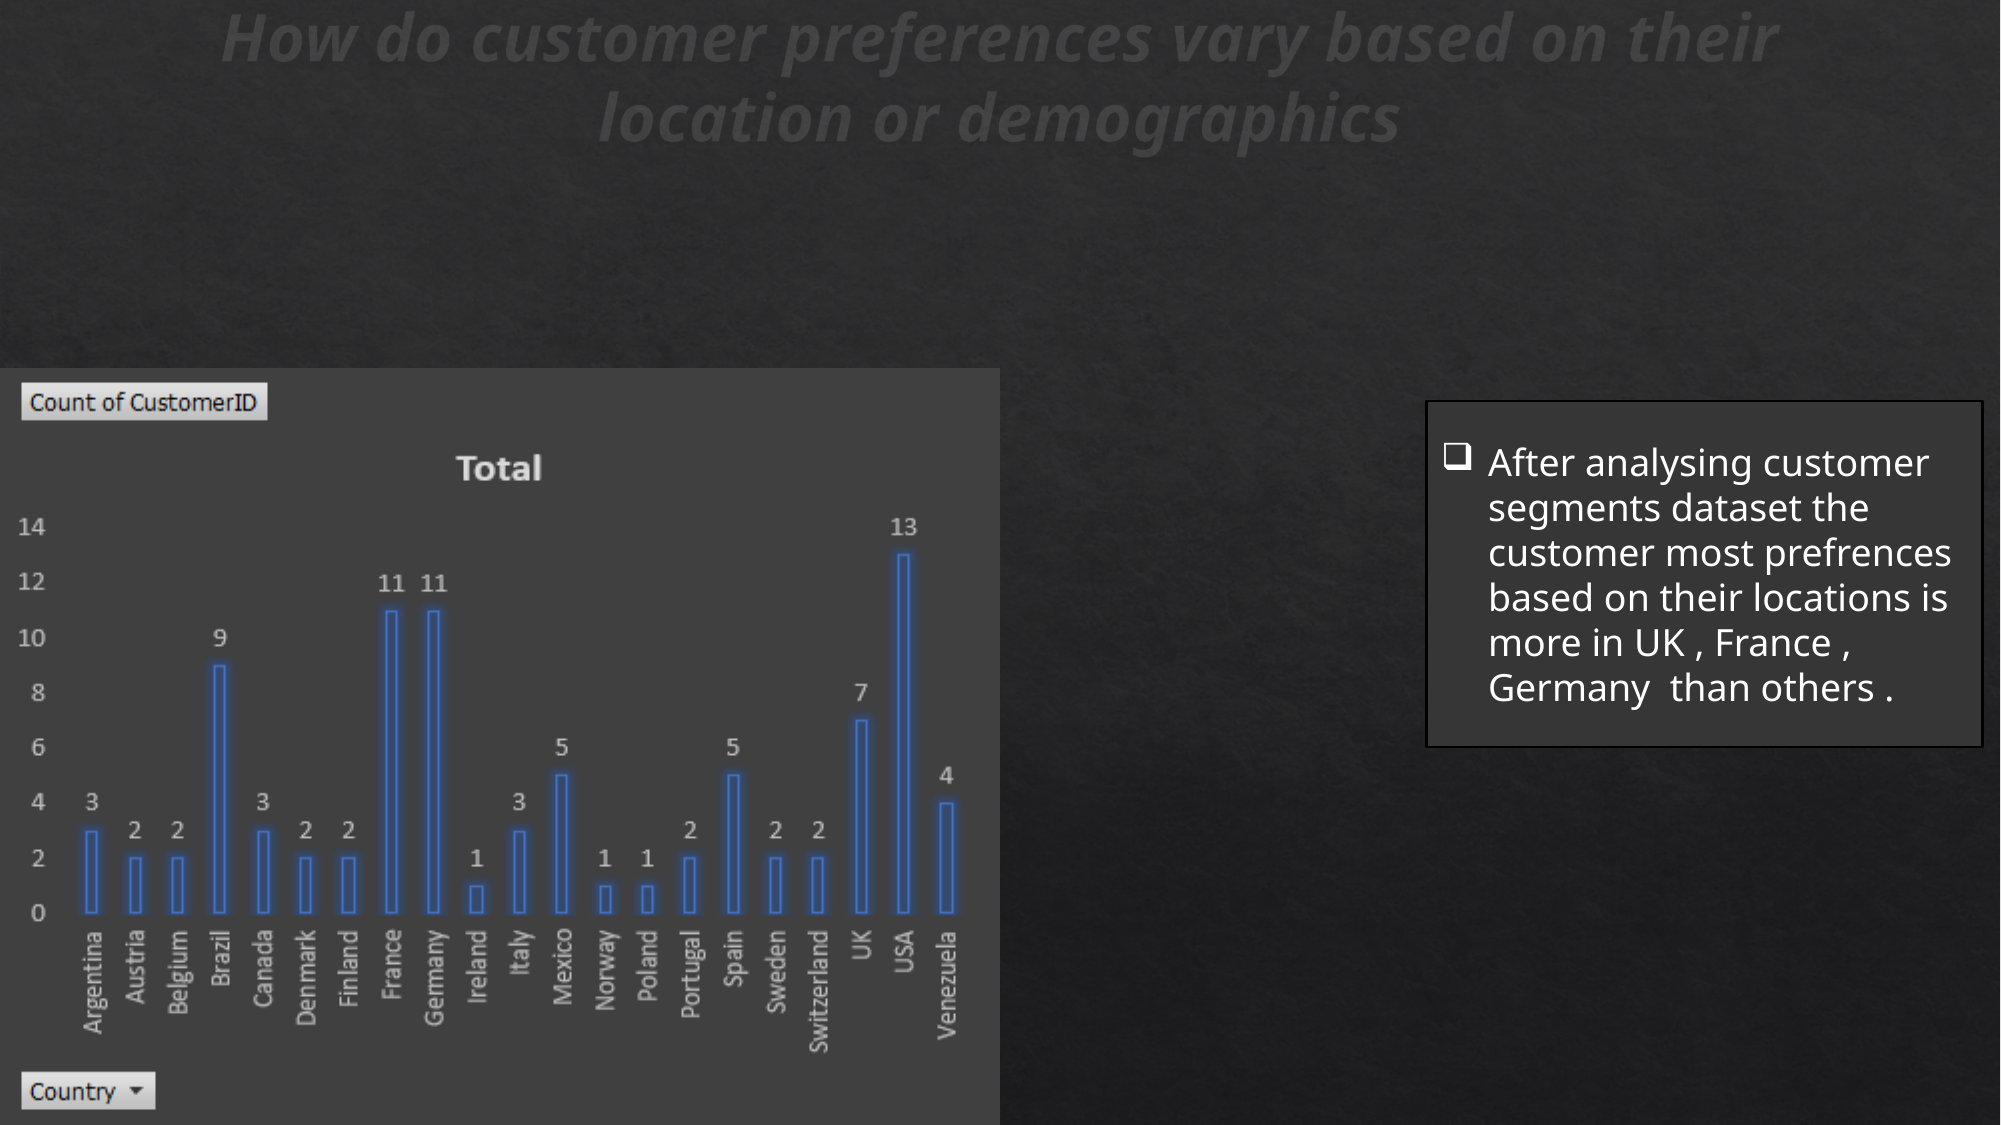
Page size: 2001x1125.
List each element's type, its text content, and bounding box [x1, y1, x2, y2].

picture [0, 368, 1001, 1125]
title How do customer preferences vary based on their location or demographics [150, 0, 1850, 150]
text_box After analysing customer segments dataset the customer most prefrences based on their locations is more in UK , France , Germany than others . [1425, 400, 1984, 748]
